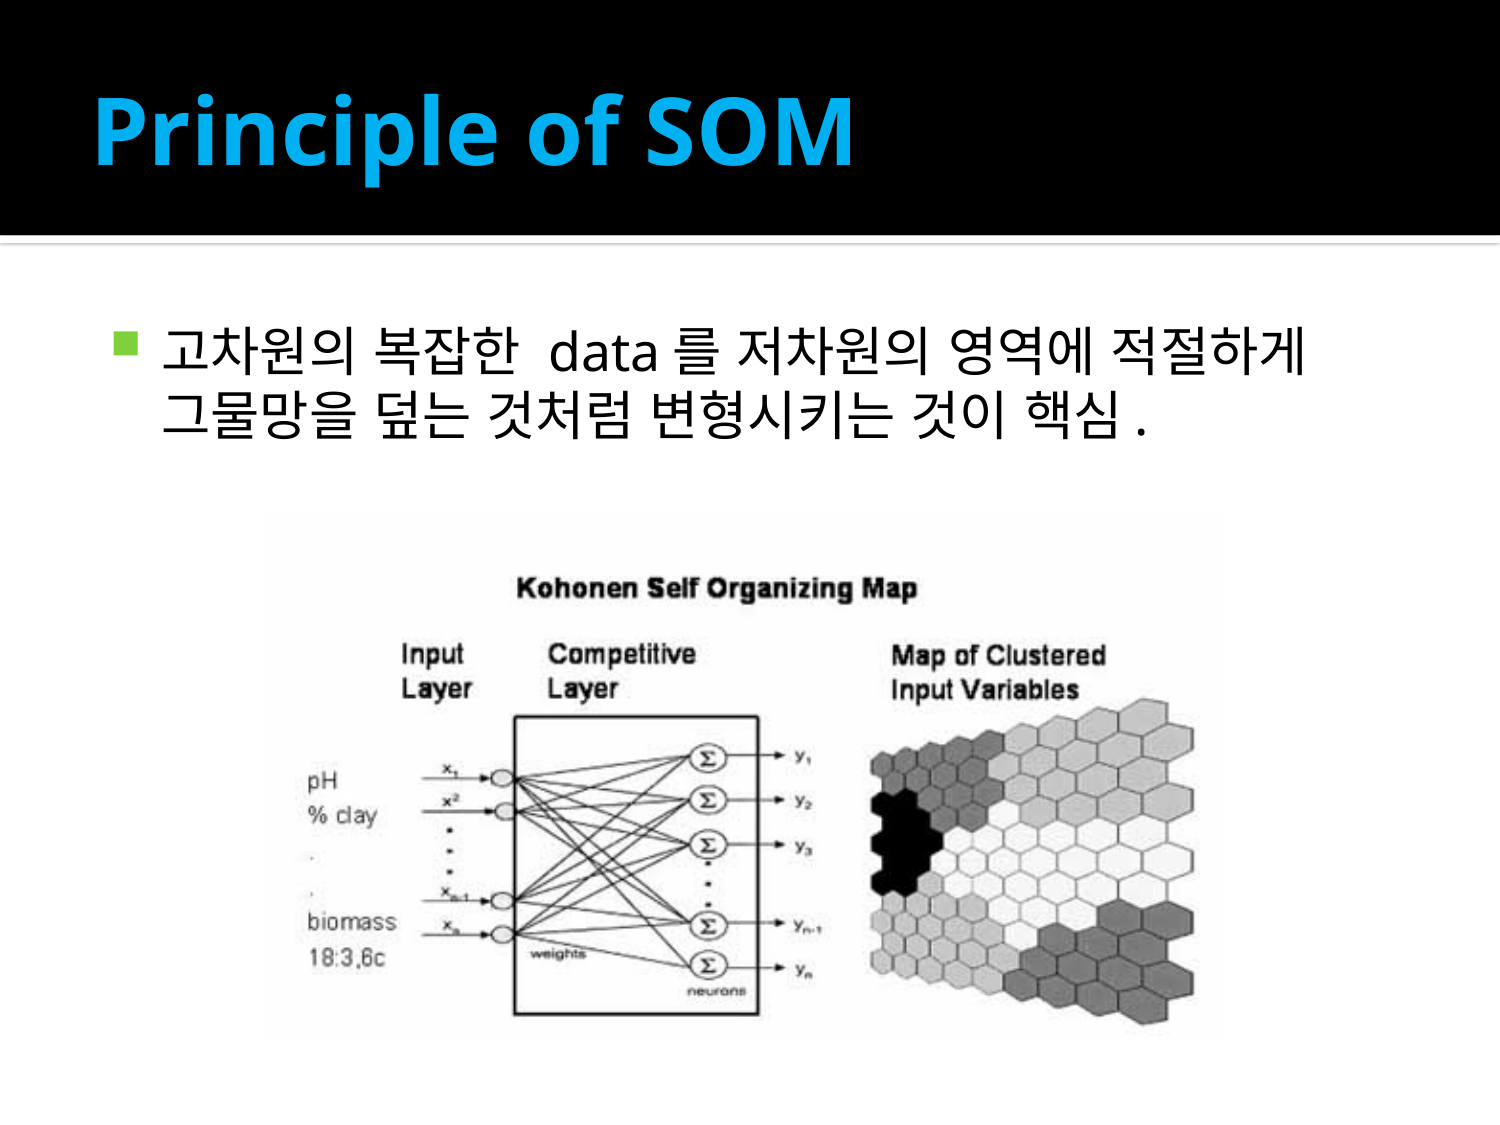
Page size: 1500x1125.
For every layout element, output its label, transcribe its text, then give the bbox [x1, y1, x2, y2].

list 고차원의 복잡한 data를 저차원의 영역에 적절하게 그물망을 덮는 것처럼 변형시키는 것이 핵심. [75, 302, 1424, 457]
title Principle of SOM [75, 24, 1425, 231]
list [265, 515, 1223, 1040]
